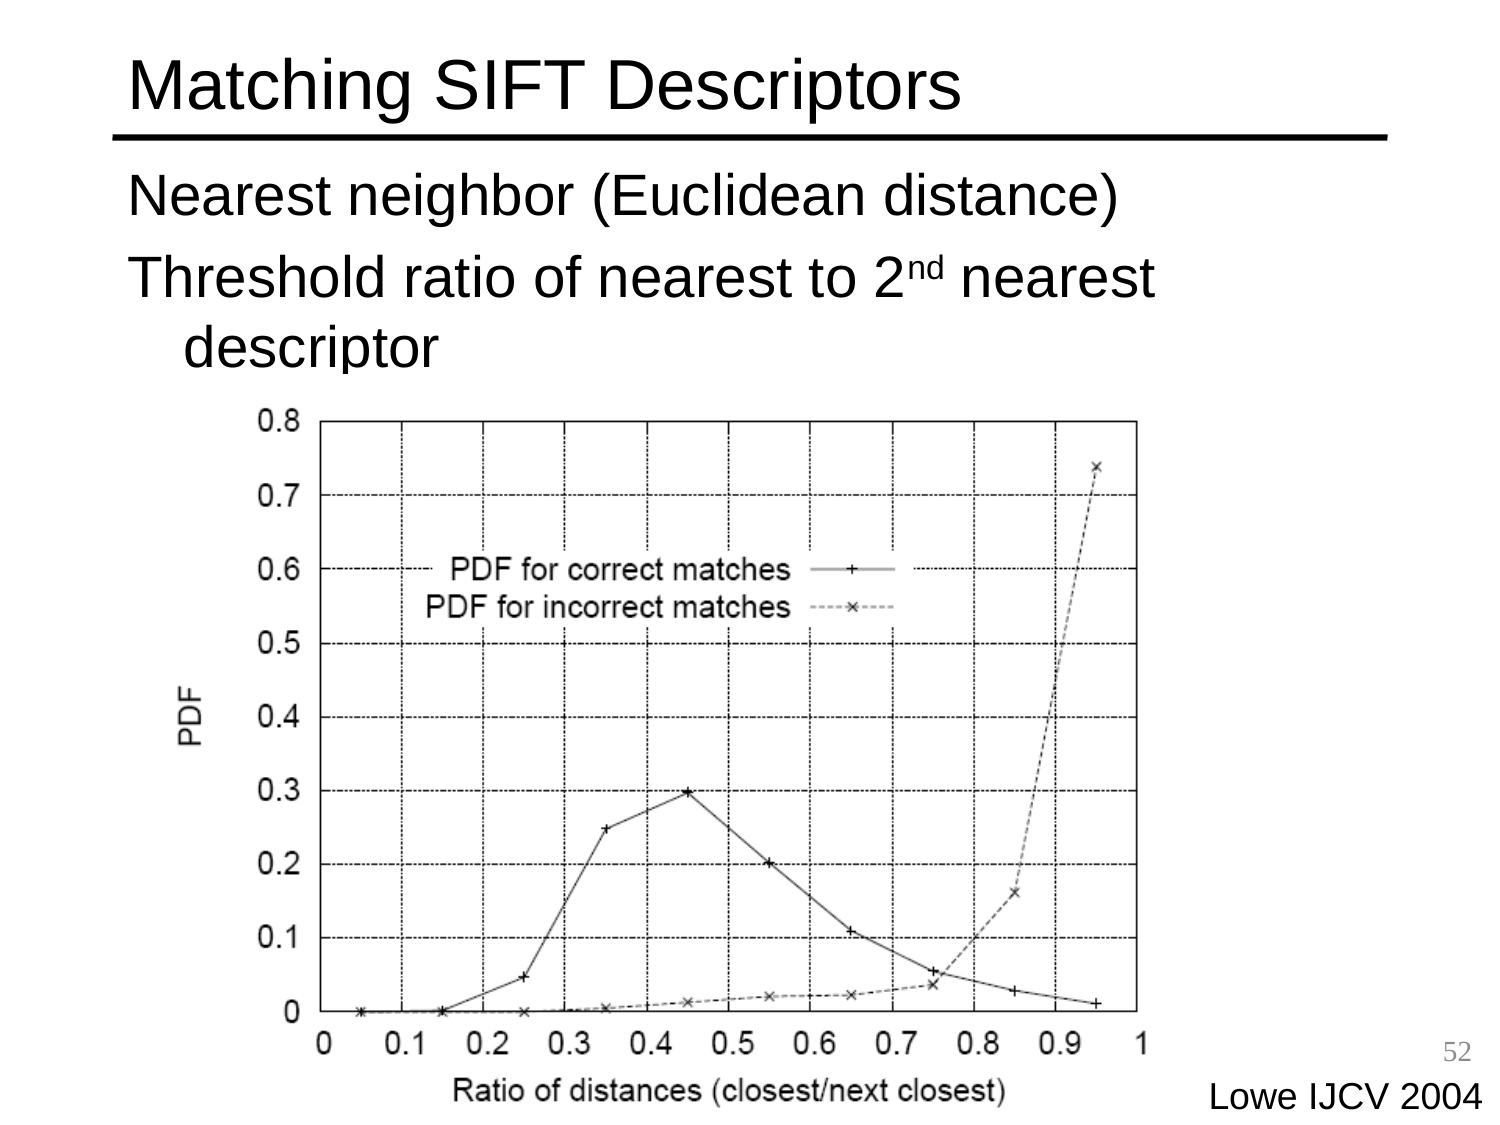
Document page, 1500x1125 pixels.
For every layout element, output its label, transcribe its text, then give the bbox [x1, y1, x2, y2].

title Matching SIFT Descriptors [112, 12, 1388, 149]
text_box Lowe IJCV 2004 [1193, 1064, 1498, 1124]
list Nearest neighbor (Euclidean distance) Threshold ratio of nearest to 2nd nearest descriptor [112, 149, 1388, 1013]
slide_number 52 [1183, 1024, 1488, 1086]
picture [137, 374, 1180, 1125]
